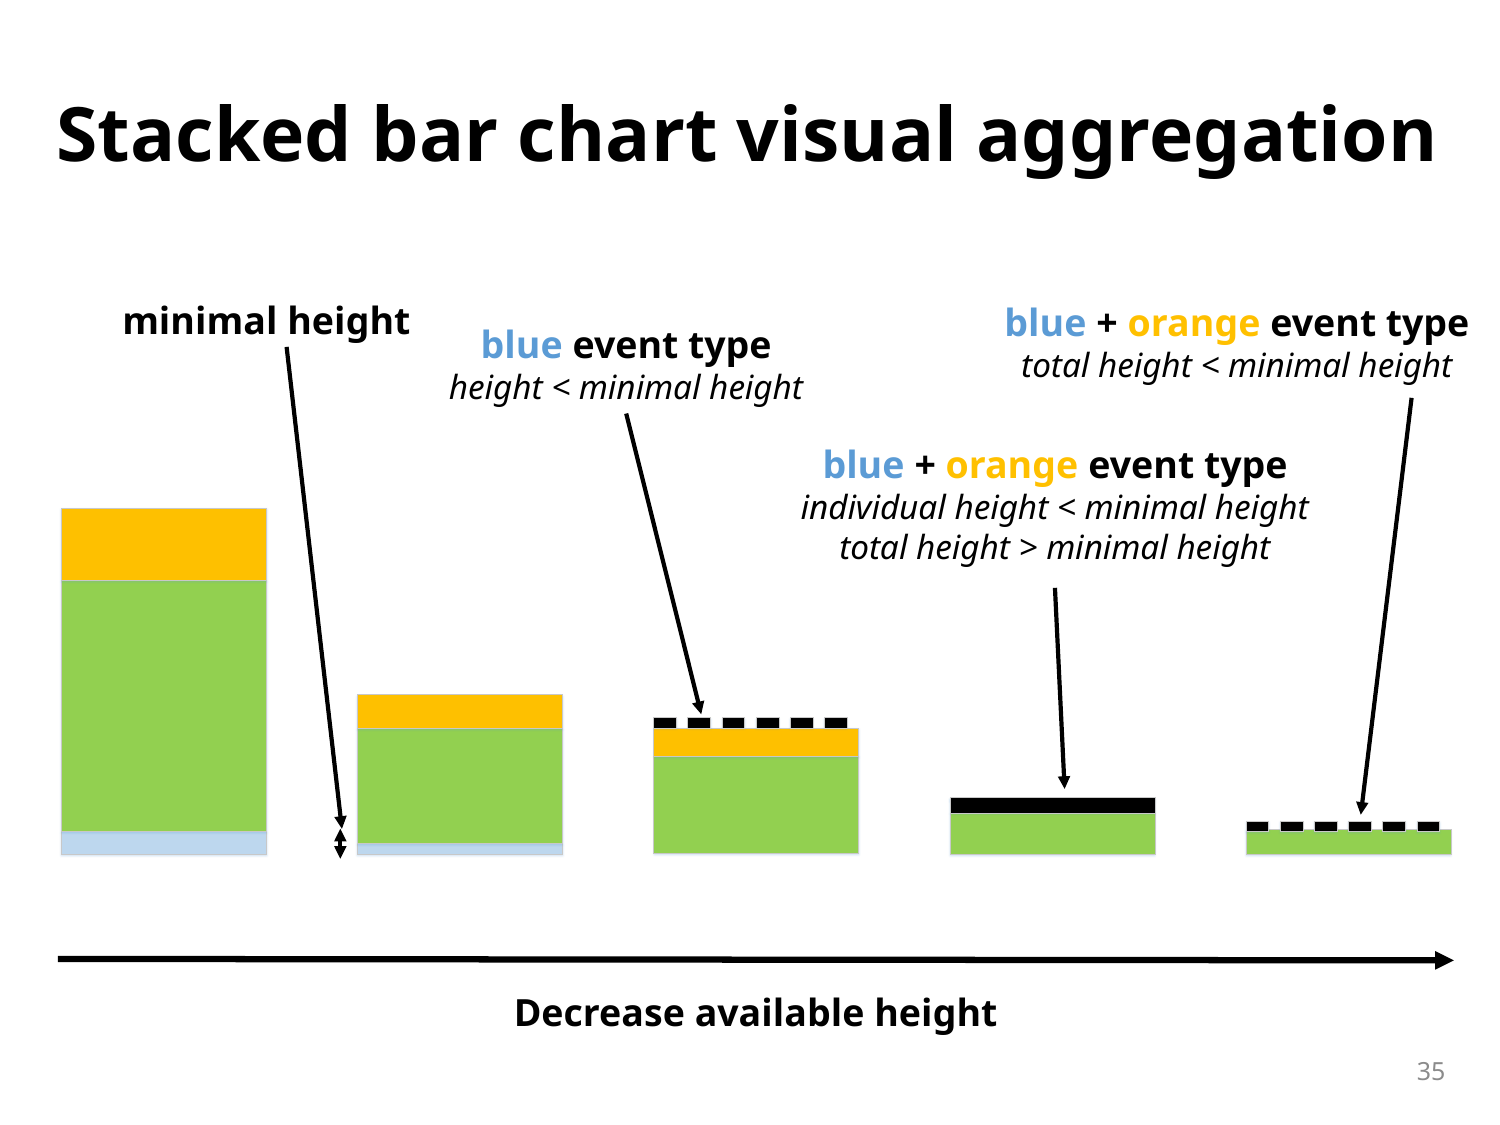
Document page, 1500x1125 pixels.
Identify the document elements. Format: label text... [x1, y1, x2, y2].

text_box blue event type height < minimal height [434, 313, 819, 414]
text_box blue + orange event type individual height < minimal height total height > minimal height [785, 433, 1325, 505]
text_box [1054, 587, 1065, 789]
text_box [626, 414, 702, 715]
text_box Decrease available height [499, 982, 1013, 1042]
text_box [1360, 397, 1412, 815]
title Stacked bar chart visual aggregation [41, 59, 1461, 215]
text_box blue + orange event type total height < minimal height [989, 291, 1485, 392]
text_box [286, 346, 342, 829]
slide_number 35 [1059, 1042, 1461, 1103]
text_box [57, 505, 1455, 860]
text_box minimal height [107, 289, 426, 350]
